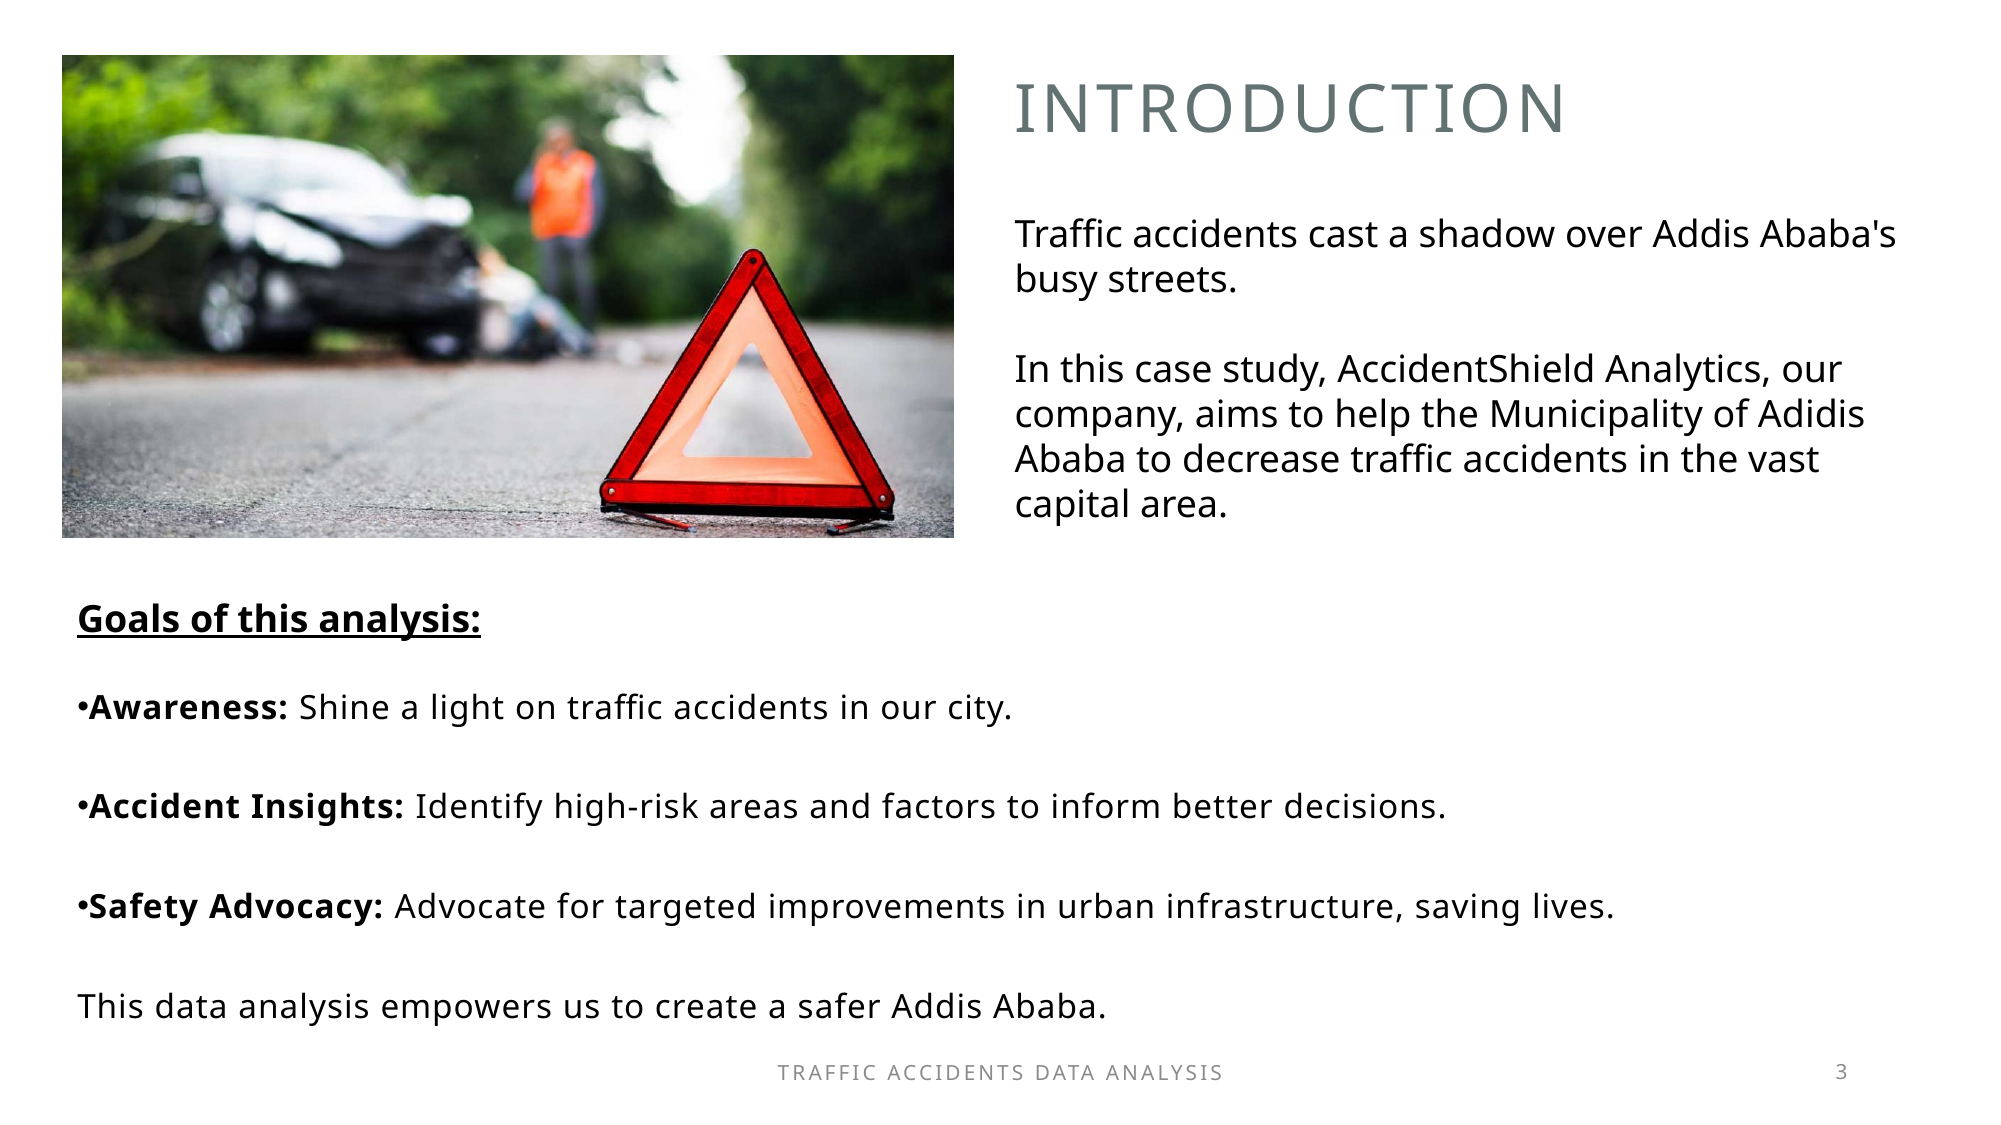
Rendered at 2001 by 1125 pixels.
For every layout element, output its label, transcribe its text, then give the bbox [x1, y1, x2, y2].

picture [62, 55, 954, 538]
text_box Goals of this analysis: [62, 587, 825, 693]
list Awareness: Shine a light on traffic accidents in our city. Accident Insights: Identify high-risk areas and factors to inform better decisions. Safety Advocacy: Advocate for targeted improvements in urban infrastructure, saving lives. This data analysis empowers us to create a safer Addis Ababa. [62, 578, 1665, 1002]
title Introduction [999, 67, 1938, 155]
slide_number 3 [1412, 1042, 1863, 1103]
footer Traffic accidents data analysis [662, 1054, 1338, 1115]
text_box Traffic accidents cast a shadow over Addis Ababa's busy streets. In this case study, AccidentShield Analytics, our company, aims to help the Municipality of Adidis Ababa to decrease traffic accidents in the vast capital area. [999, 202, 1923, 568]
